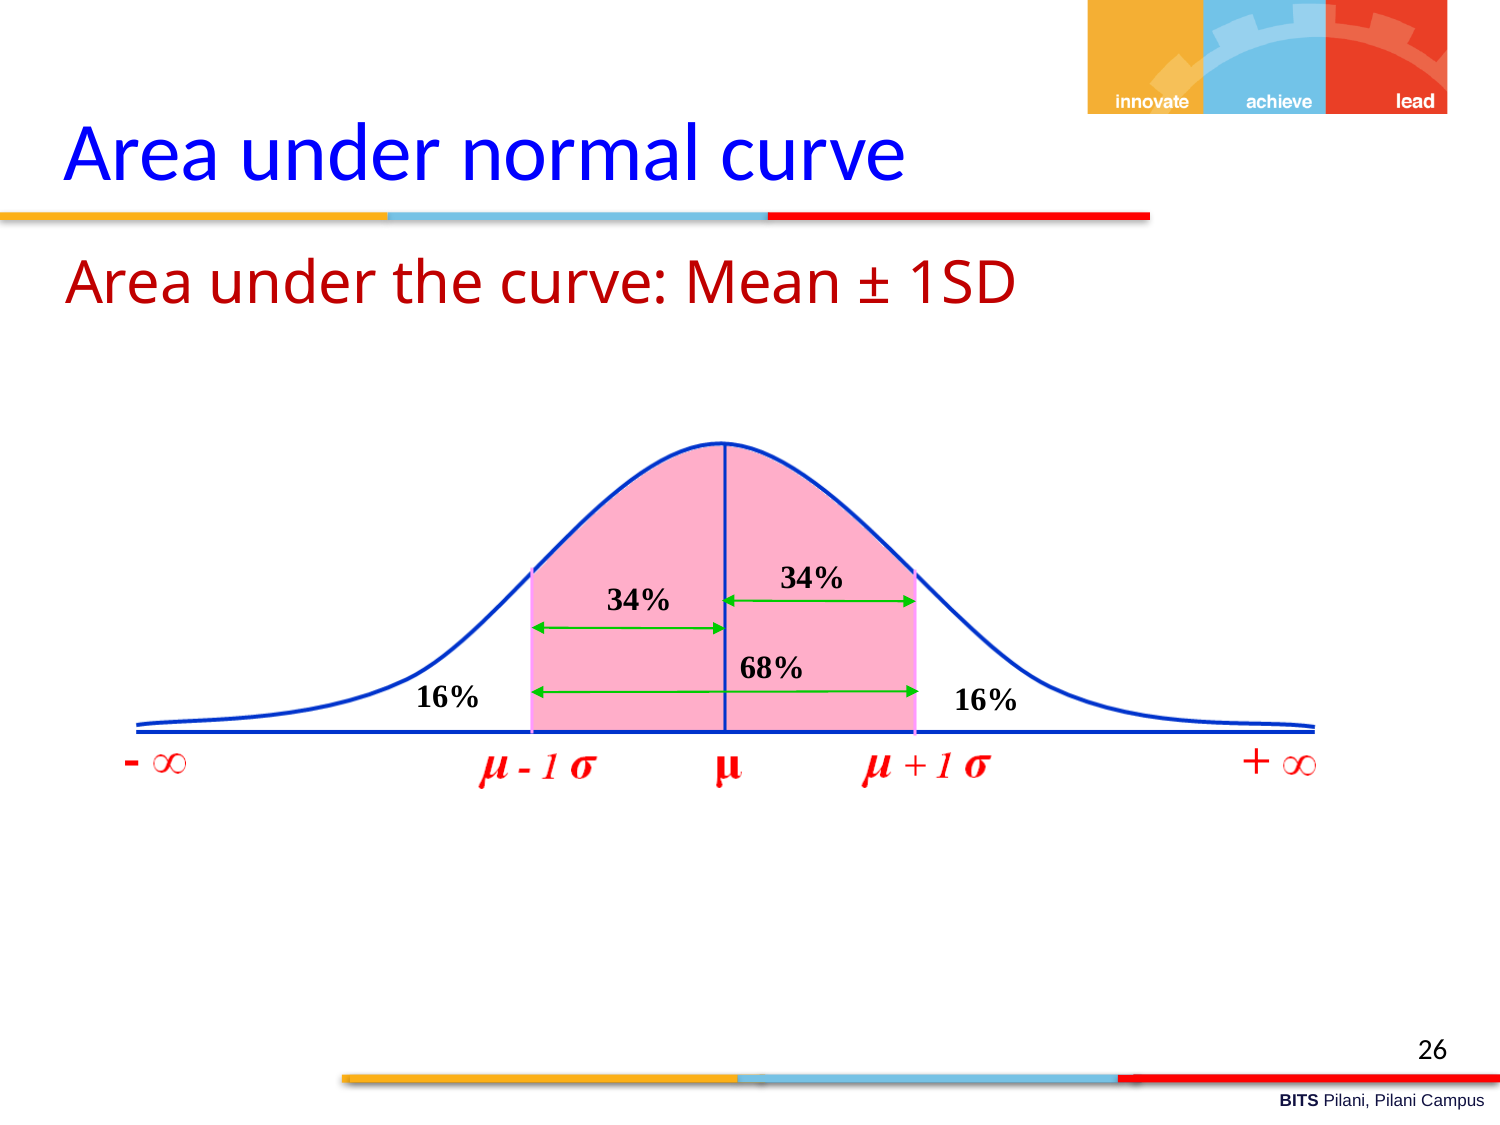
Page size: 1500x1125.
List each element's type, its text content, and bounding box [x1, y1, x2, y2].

text_box 26 [1387, 1021, 1463, 1075]
list Area under the curve: Mean ± 1SD [50, 245, 1400, 988]
text_box Area under normal curve [50, 111, 1101, 184]
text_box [79, 387, 1371, 924]
picture [1087, 0, 1448, 114]
